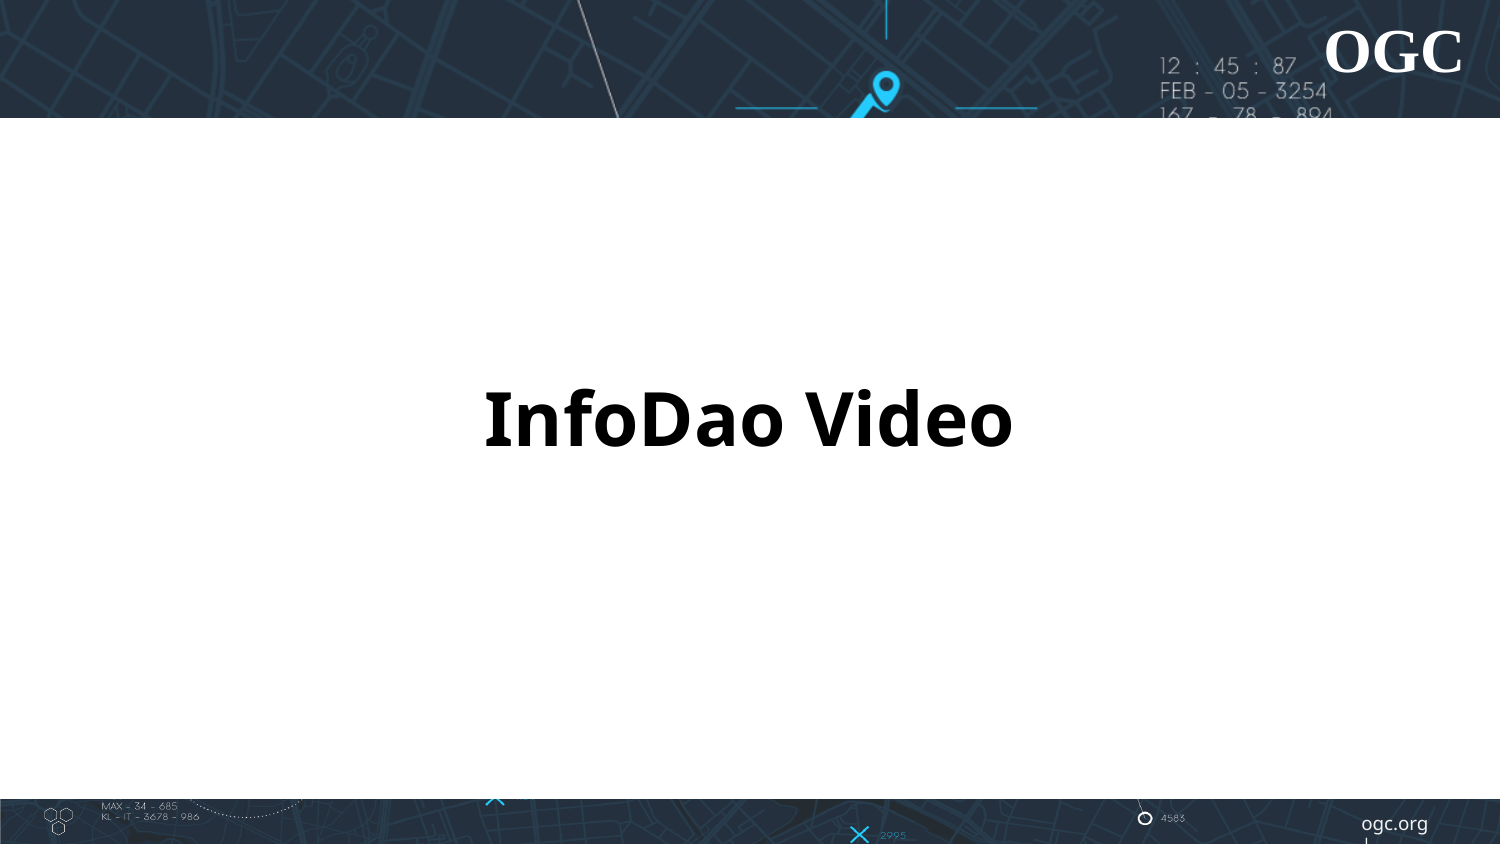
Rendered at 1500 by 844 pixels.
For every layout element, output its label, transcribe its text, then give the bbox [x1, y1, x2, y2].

picture [38, 801, 79, 842]
title InfoDao Video [51, 352, 1449, 491]
